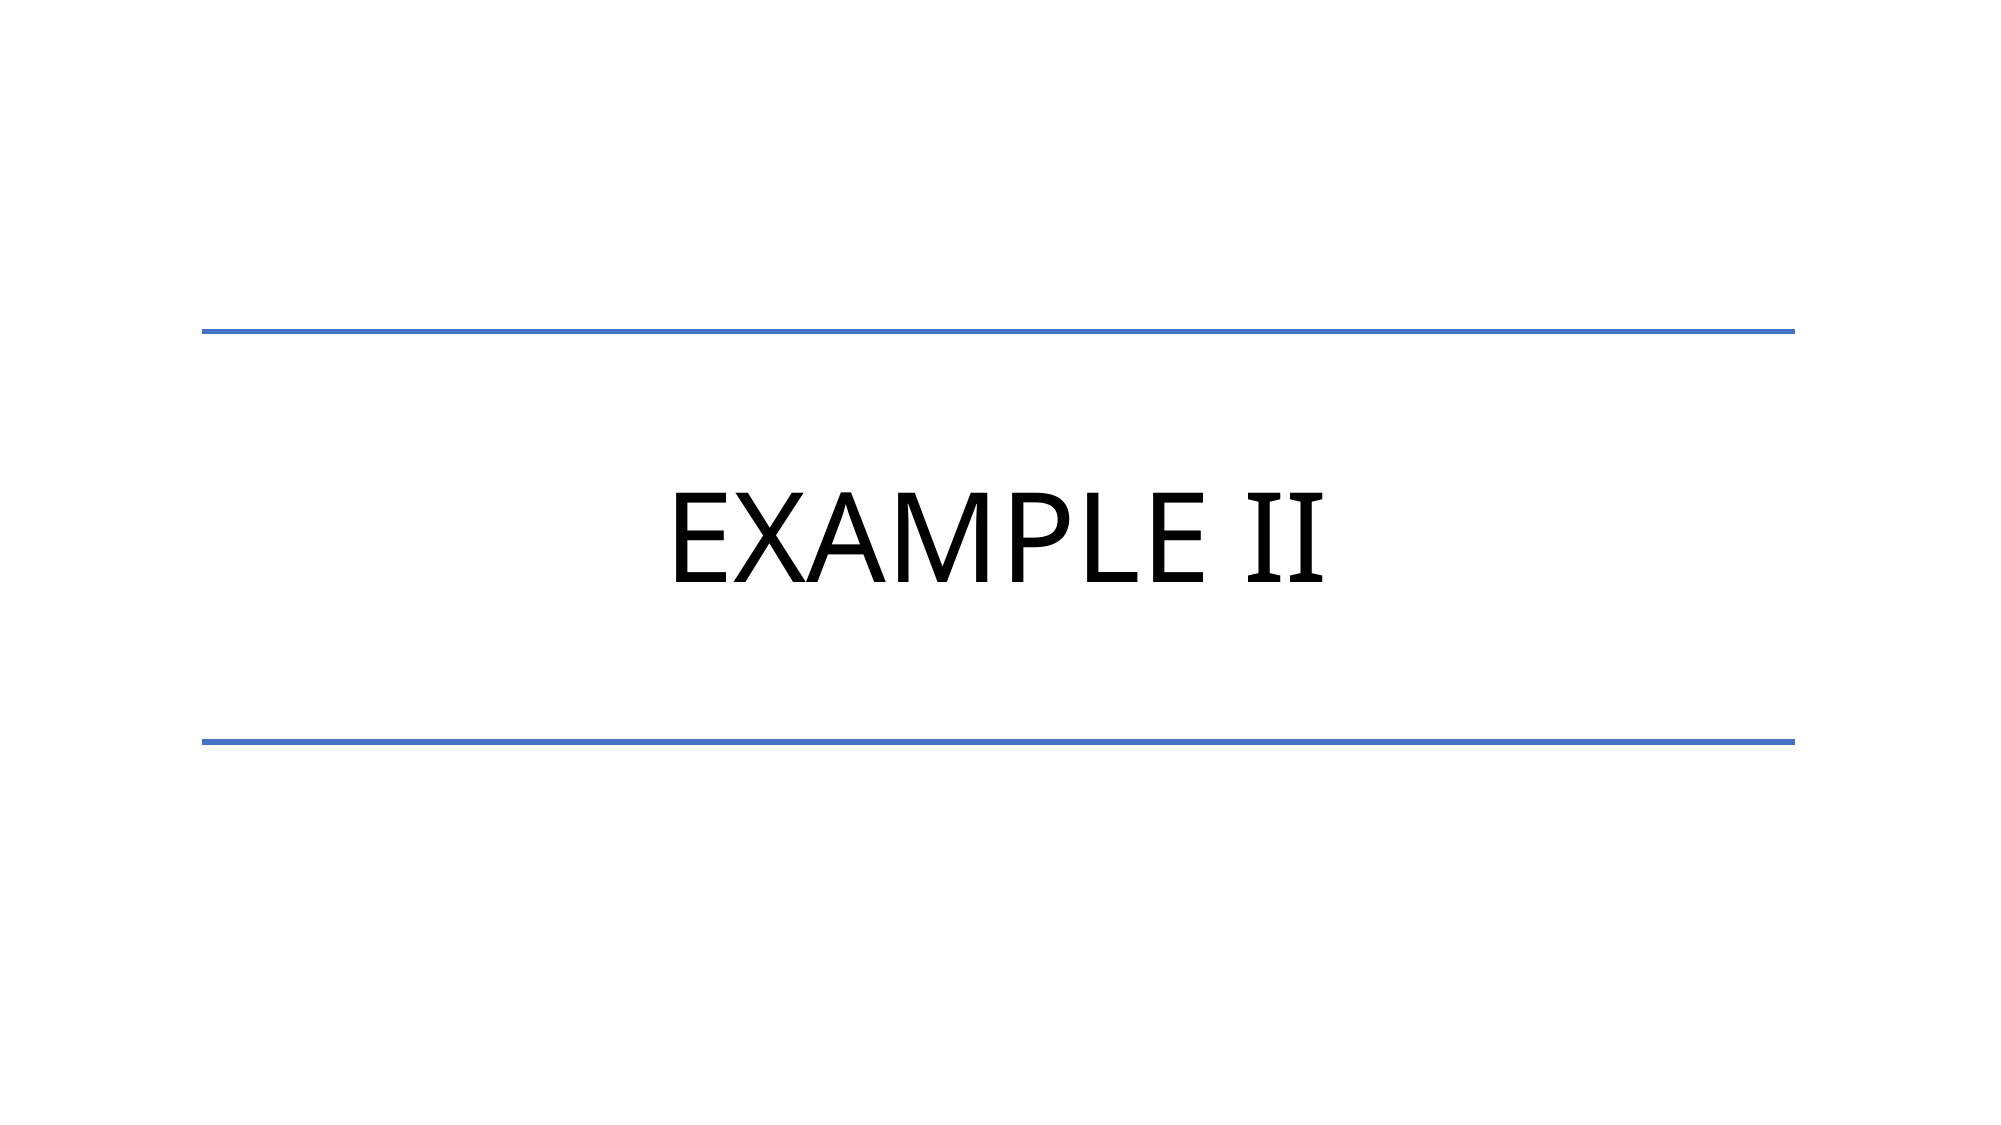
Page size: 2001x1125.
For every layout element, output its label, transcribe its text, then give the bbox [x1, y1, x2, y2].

text_box Example II [0, 449, 1997, 615]
